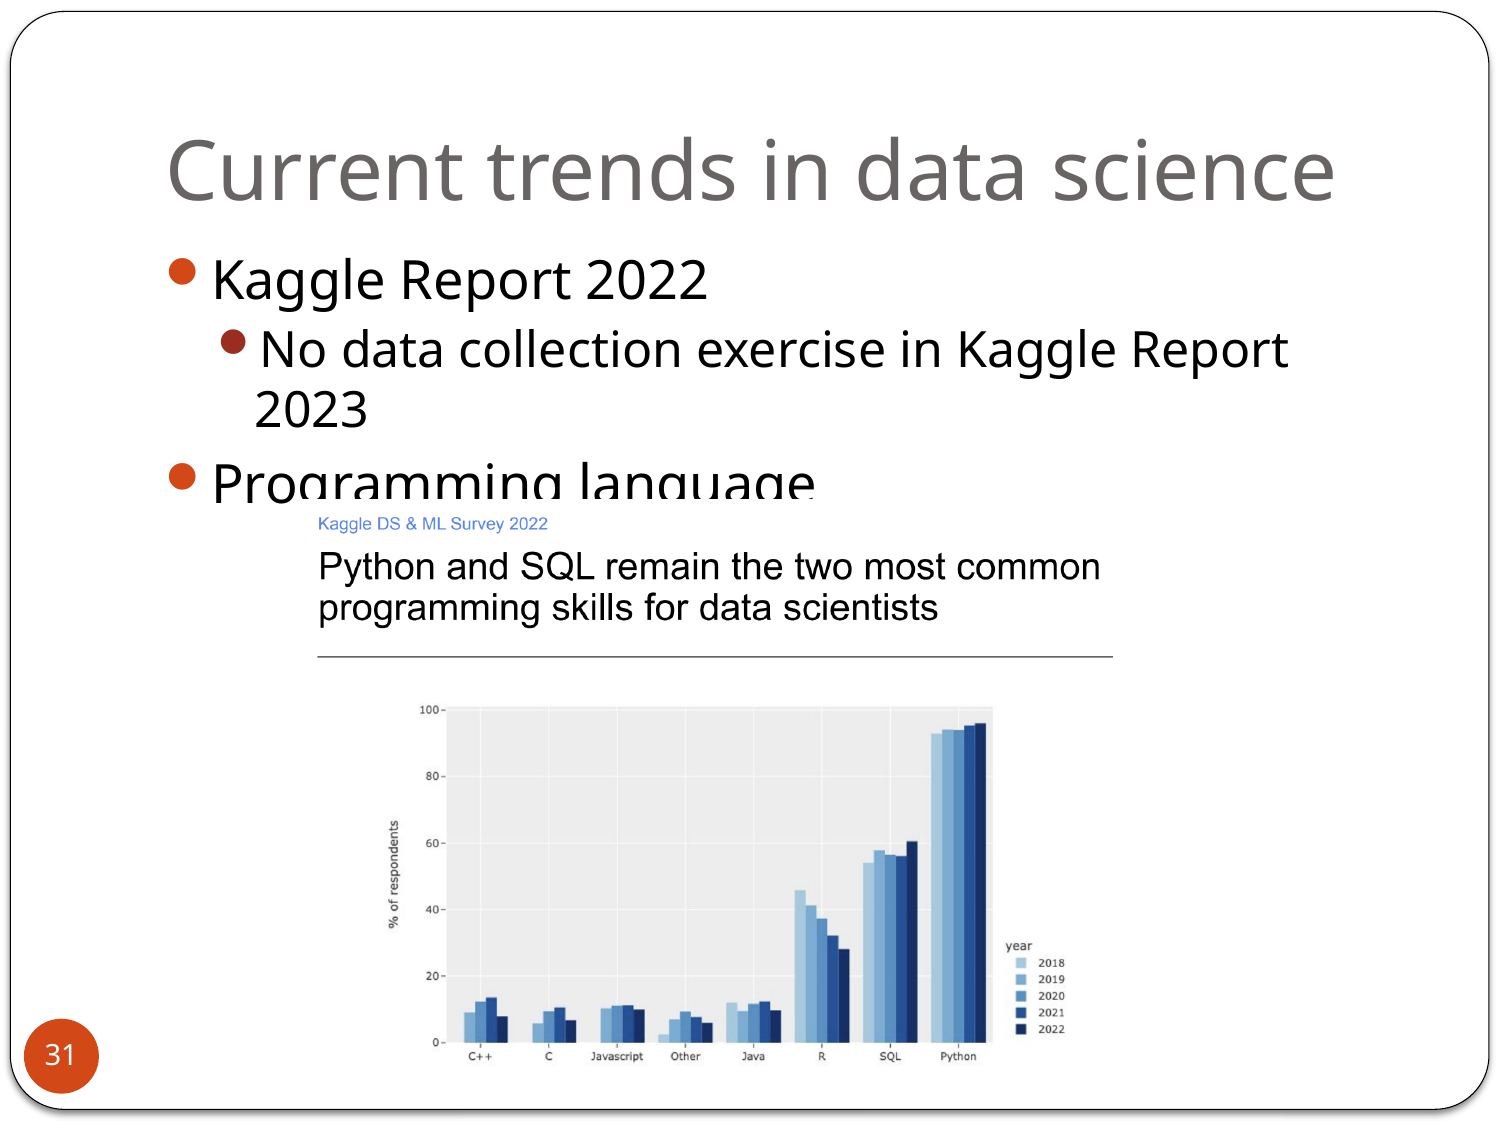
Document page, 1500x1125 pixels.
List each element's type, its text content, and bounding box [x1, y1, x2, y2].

title Current trends in data science [150, 45, 1425, 233]
slide_number 31 [23, 1018, 99, 1094]
picture [299, 499, 1113, 1081]
list Kaggle Report 2022 No data collection exercise in Kaggle Report 2023 Programming language [150, 237, 1425, 988]
